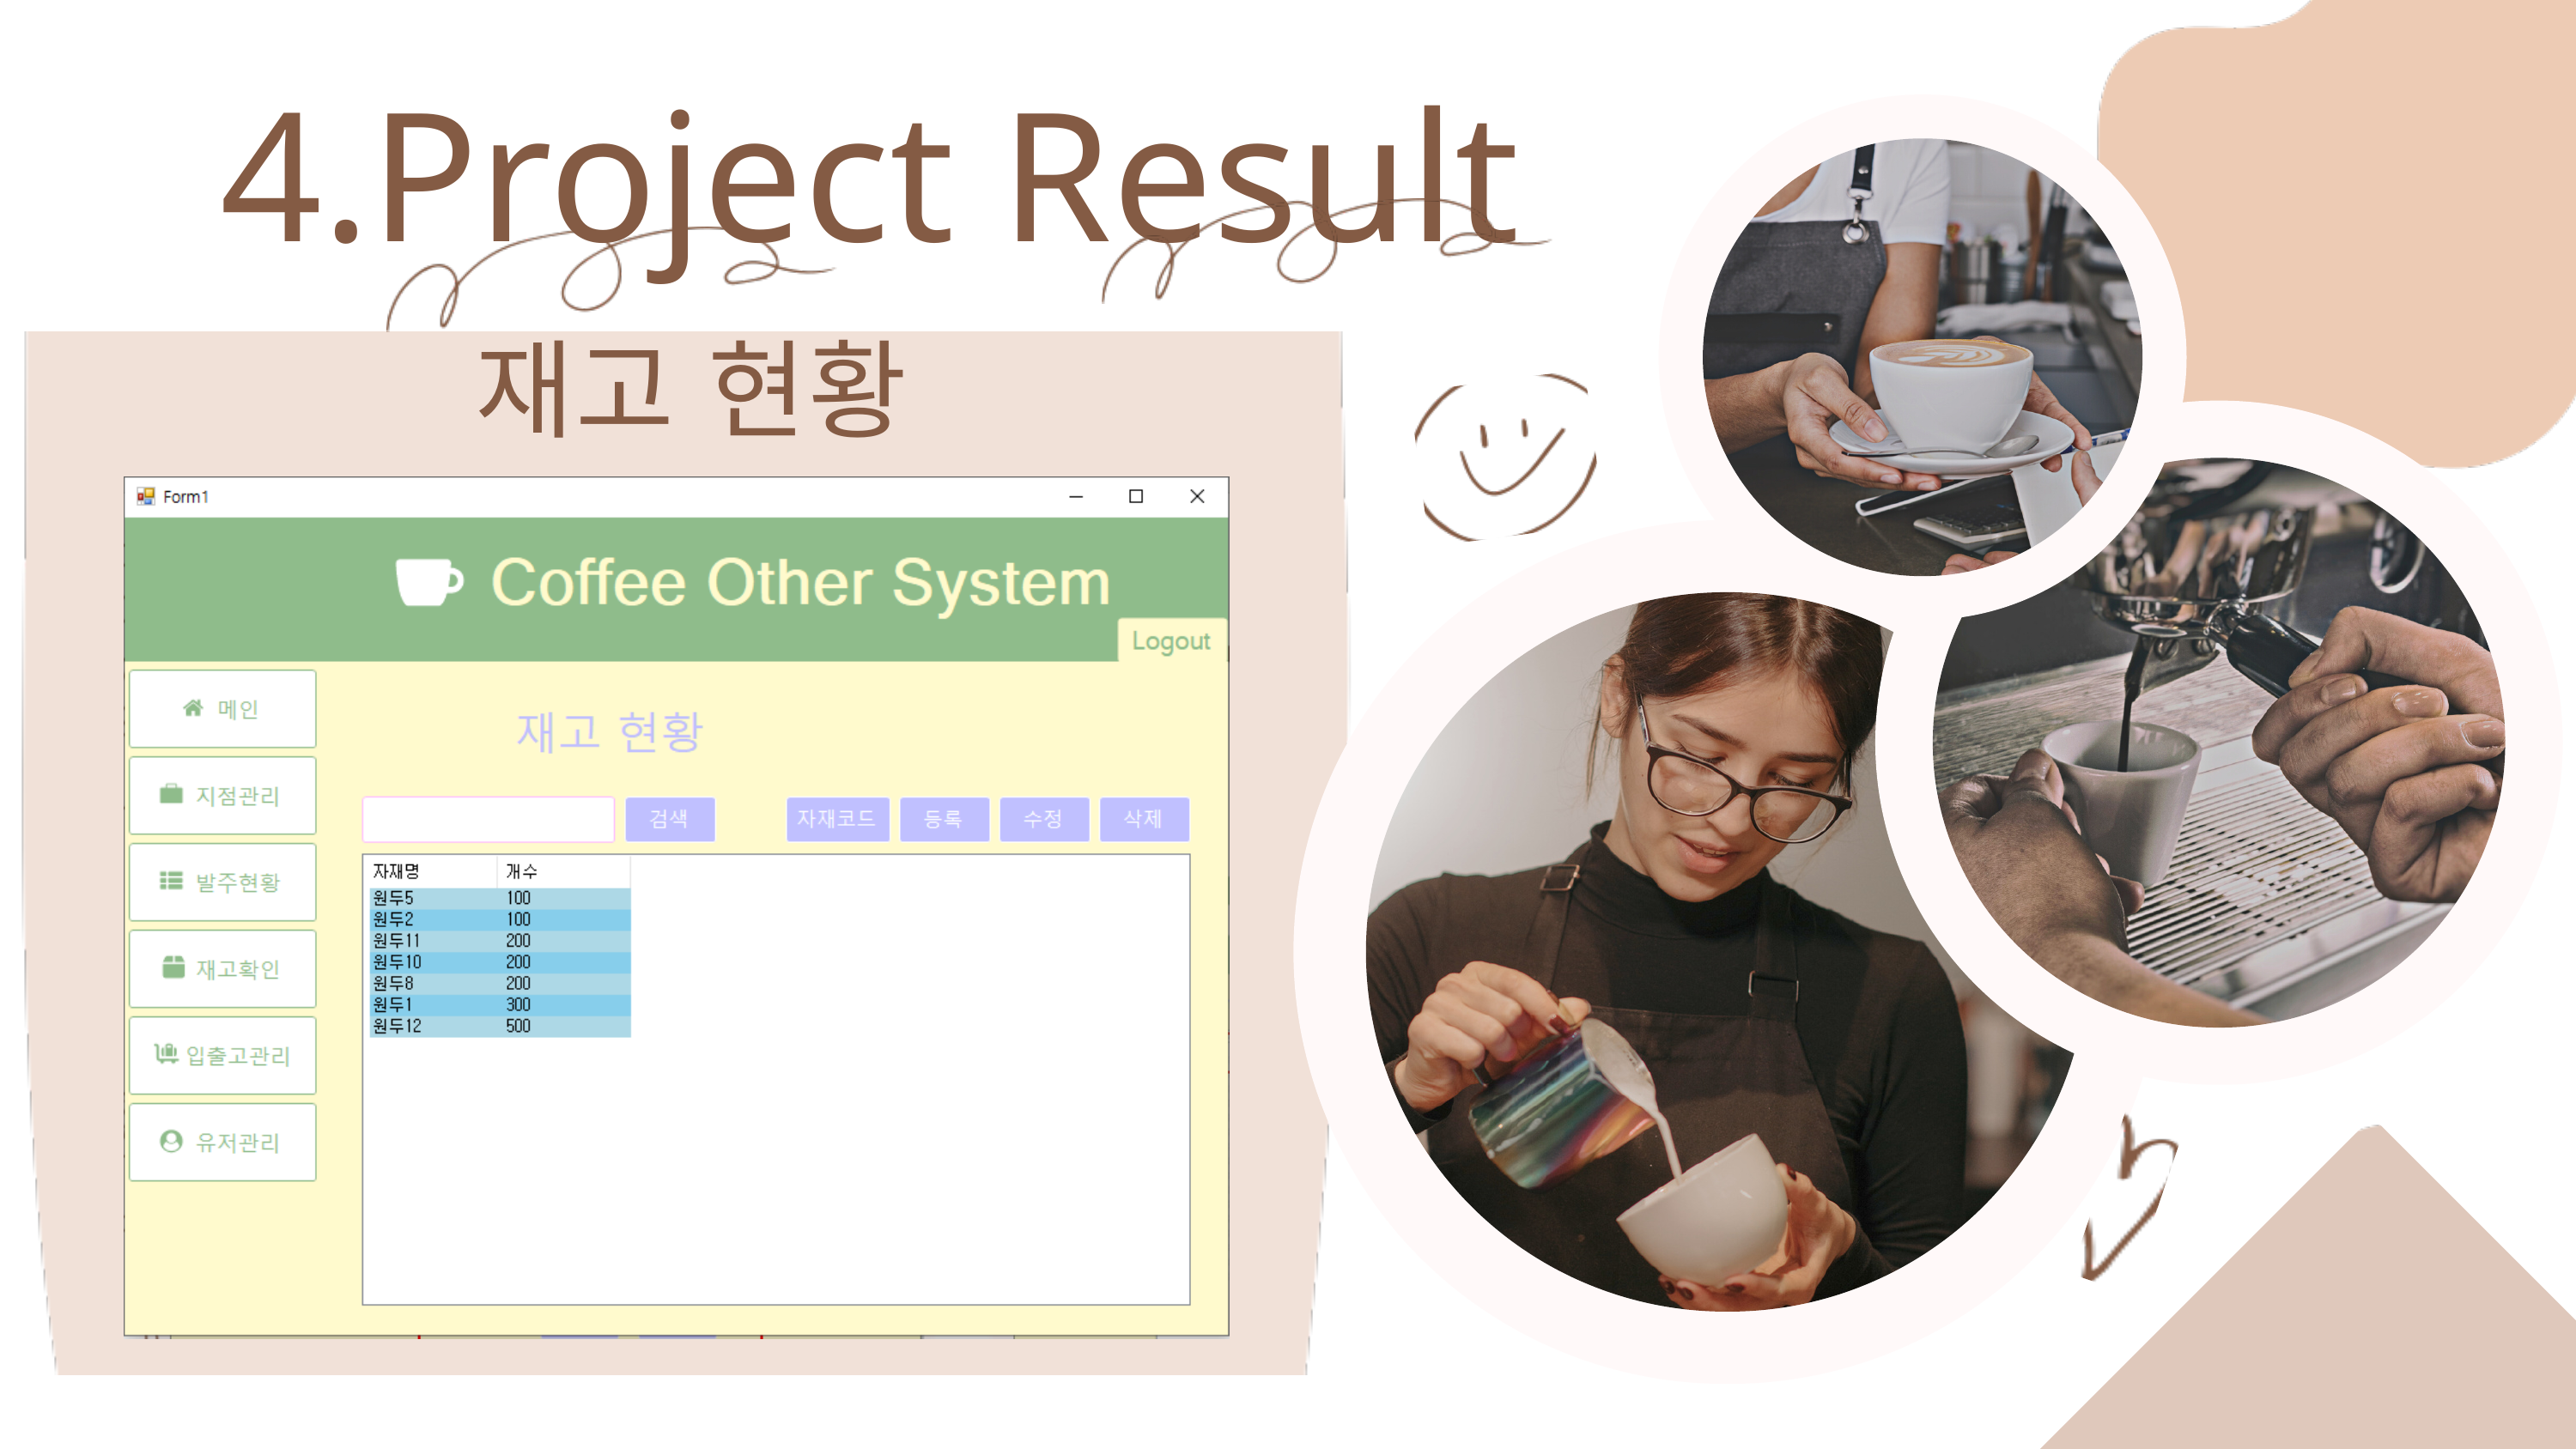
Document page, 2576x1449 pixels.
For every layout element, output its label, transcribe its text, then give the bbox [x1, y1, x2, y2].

text_box [386, 278, 837, 332]
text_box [1659, 94, 2186, 621]
text_box [1920, 0, 2576, 474]
picture [124, 476, 1230, 1339]
text_box [1408, 369, 1605, 518]
text_box 4.Project Result [118, 98, 1623, 278]
text_box [2039, 1117, 2576, 1449]
text_box [18, 331, 1362, 1375]
text_box [2165, 1124, 2184, 1187]
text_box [1876, 400, 2561, 1085]
text_box 재고 현황 [301, 372, 1083, 452]
text_box [1102, 198, 1552, 304]
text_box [1295, 519, 2160, 1385]
